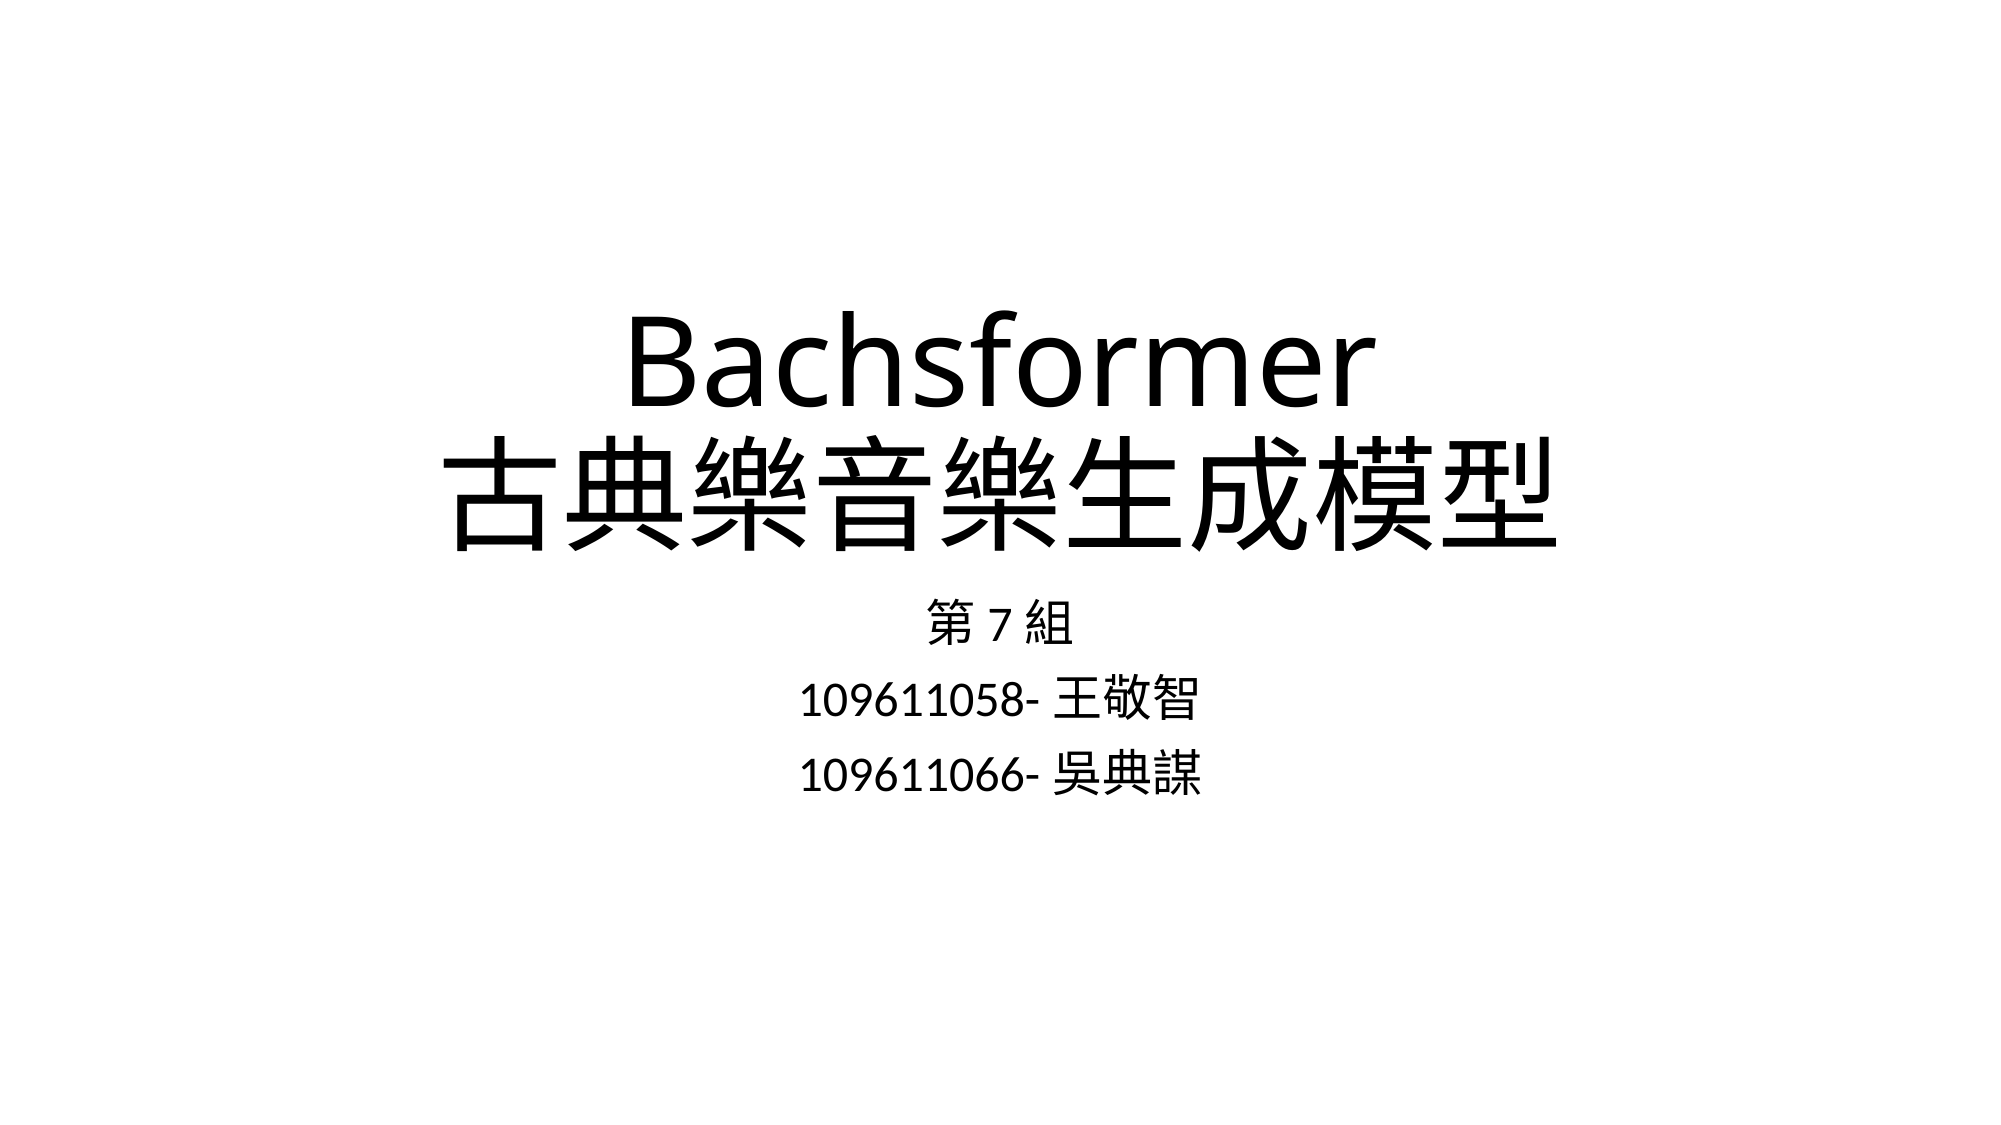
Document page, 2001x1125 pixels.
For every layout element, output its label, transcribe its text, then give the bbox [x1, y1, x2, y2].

title Bachsformer 古典樂音樂生成模型 [249, 184, 1750, 576]
subtitle 第7組 109611058-王敬智 109611066-吳典謀 [249, 590, 1750, 863]
